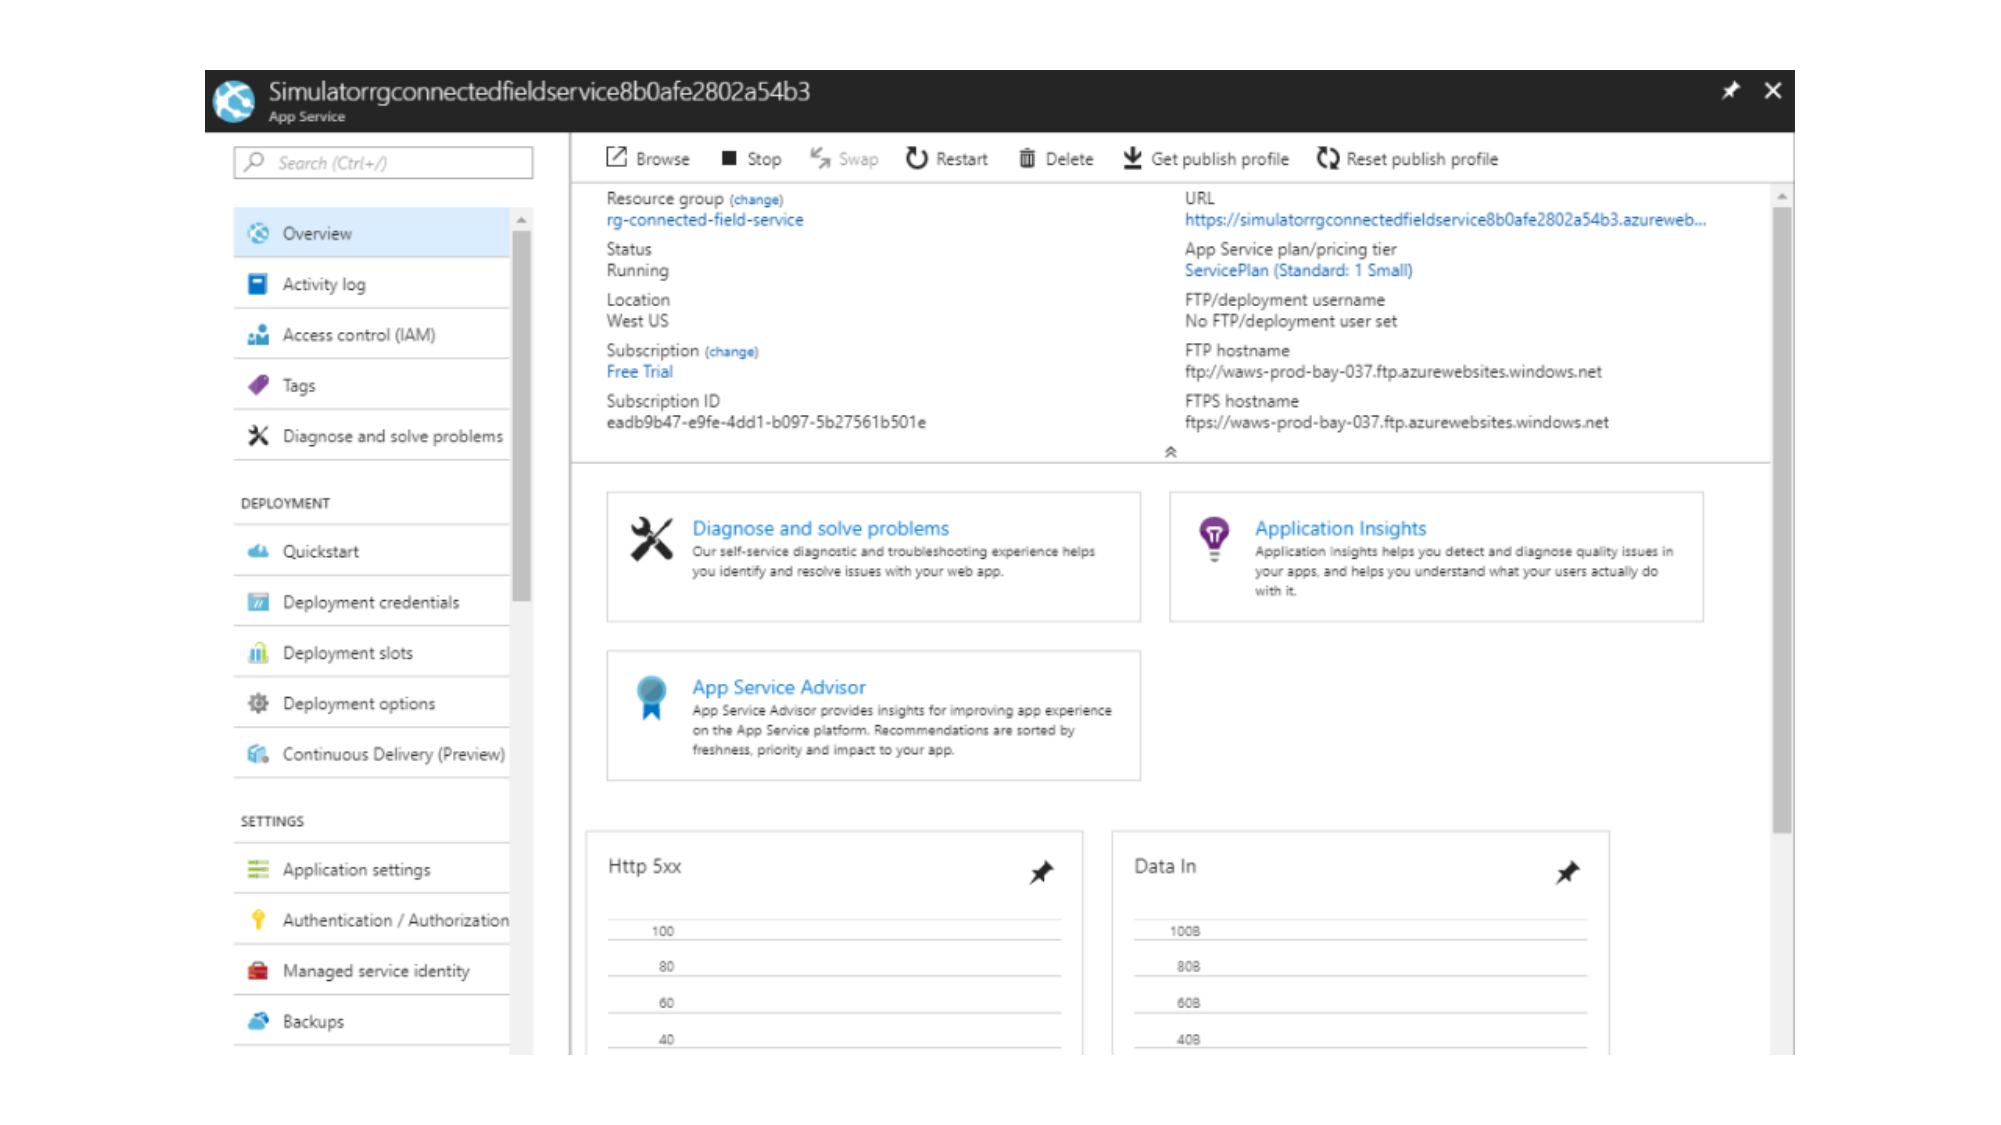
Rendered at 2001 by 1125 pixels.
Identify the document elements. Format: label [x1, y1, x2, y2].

picture [205, 70, 1795, 1055]
